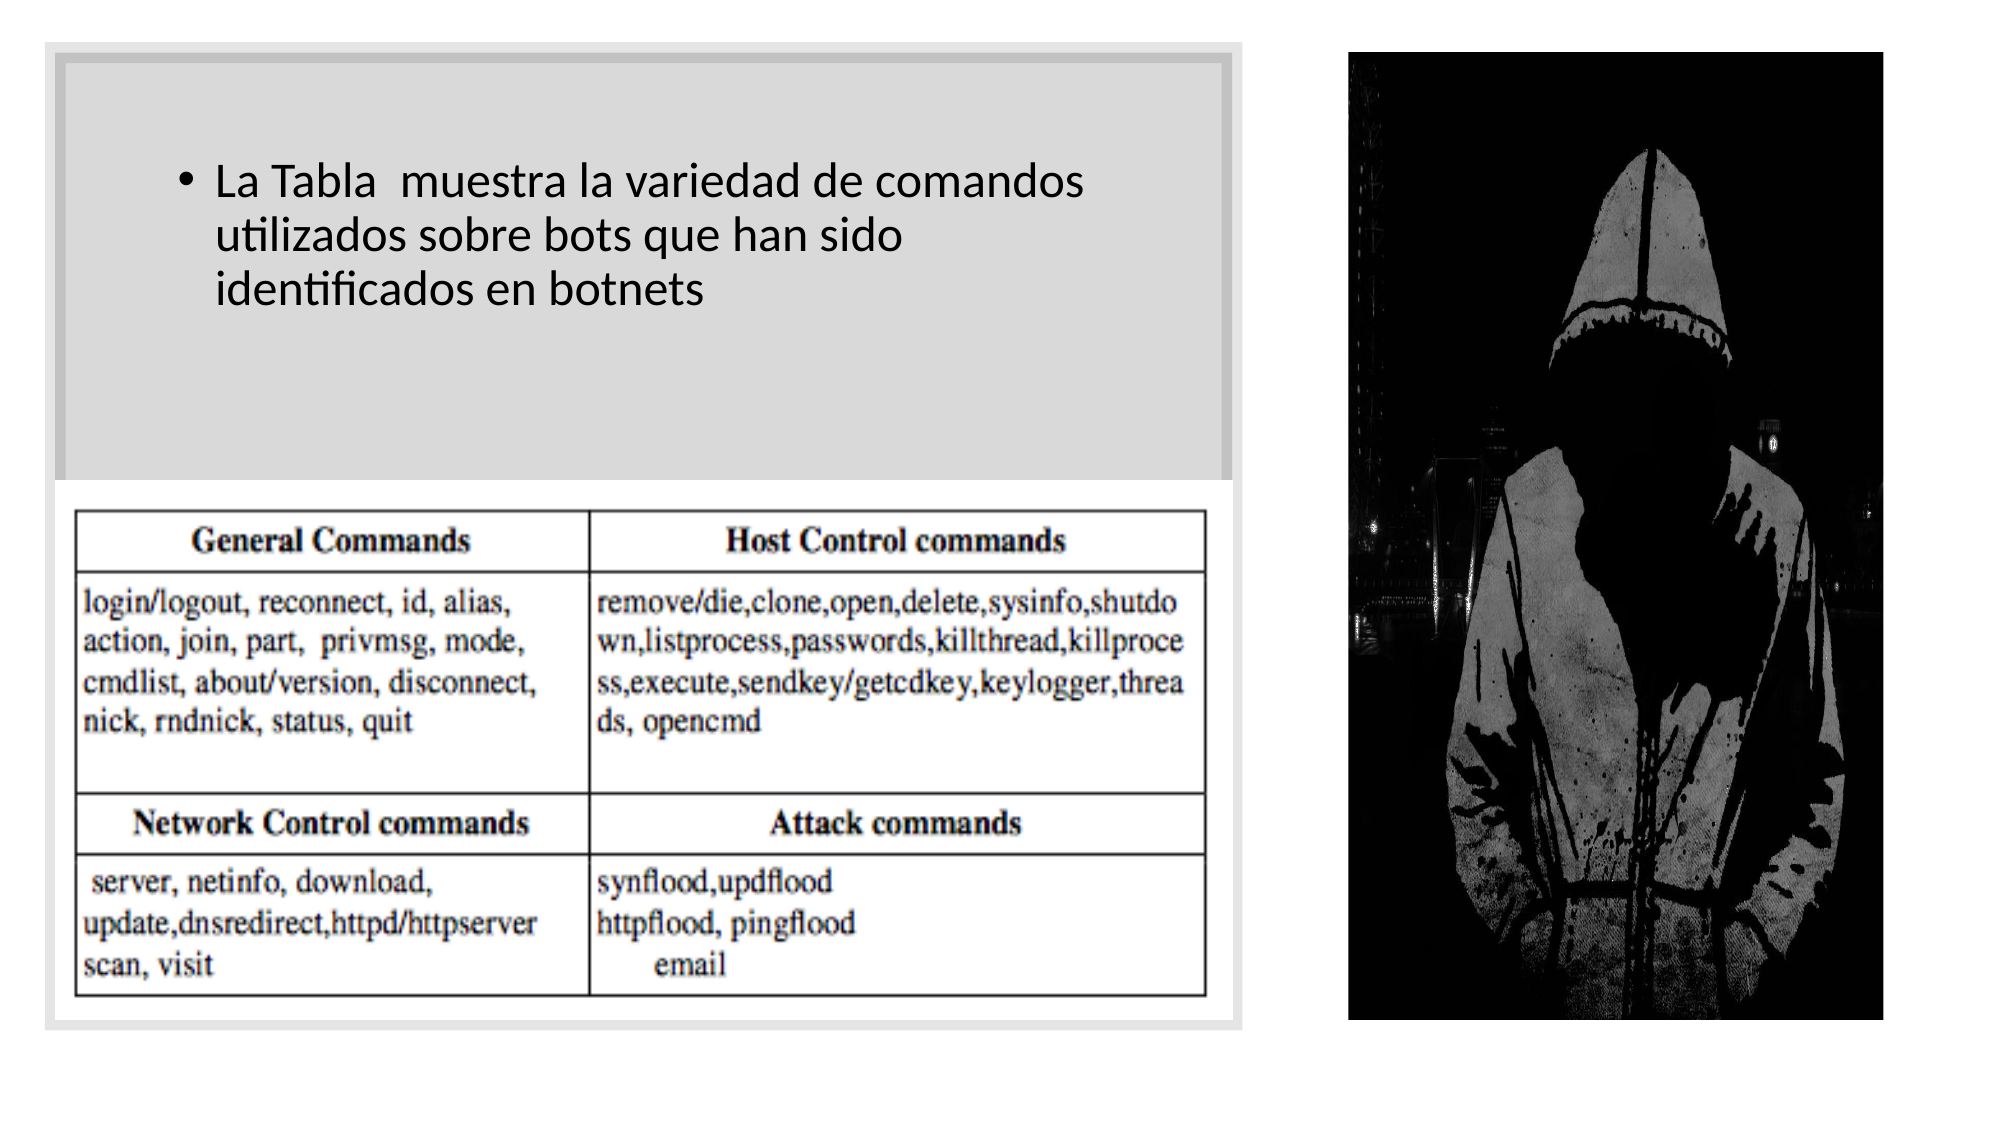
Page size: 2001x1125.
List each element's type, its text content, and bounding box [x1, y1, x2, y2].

list La Tabla muestra la variedad de comandos utilizados sobre bots que han sido identificados en botnets [162, 147, 1181, 480]
text_box [54, 52, 1233, 1021]
picture [1348, 52, 1884, 1020]
picture [55, 480, 1233, 1020]
